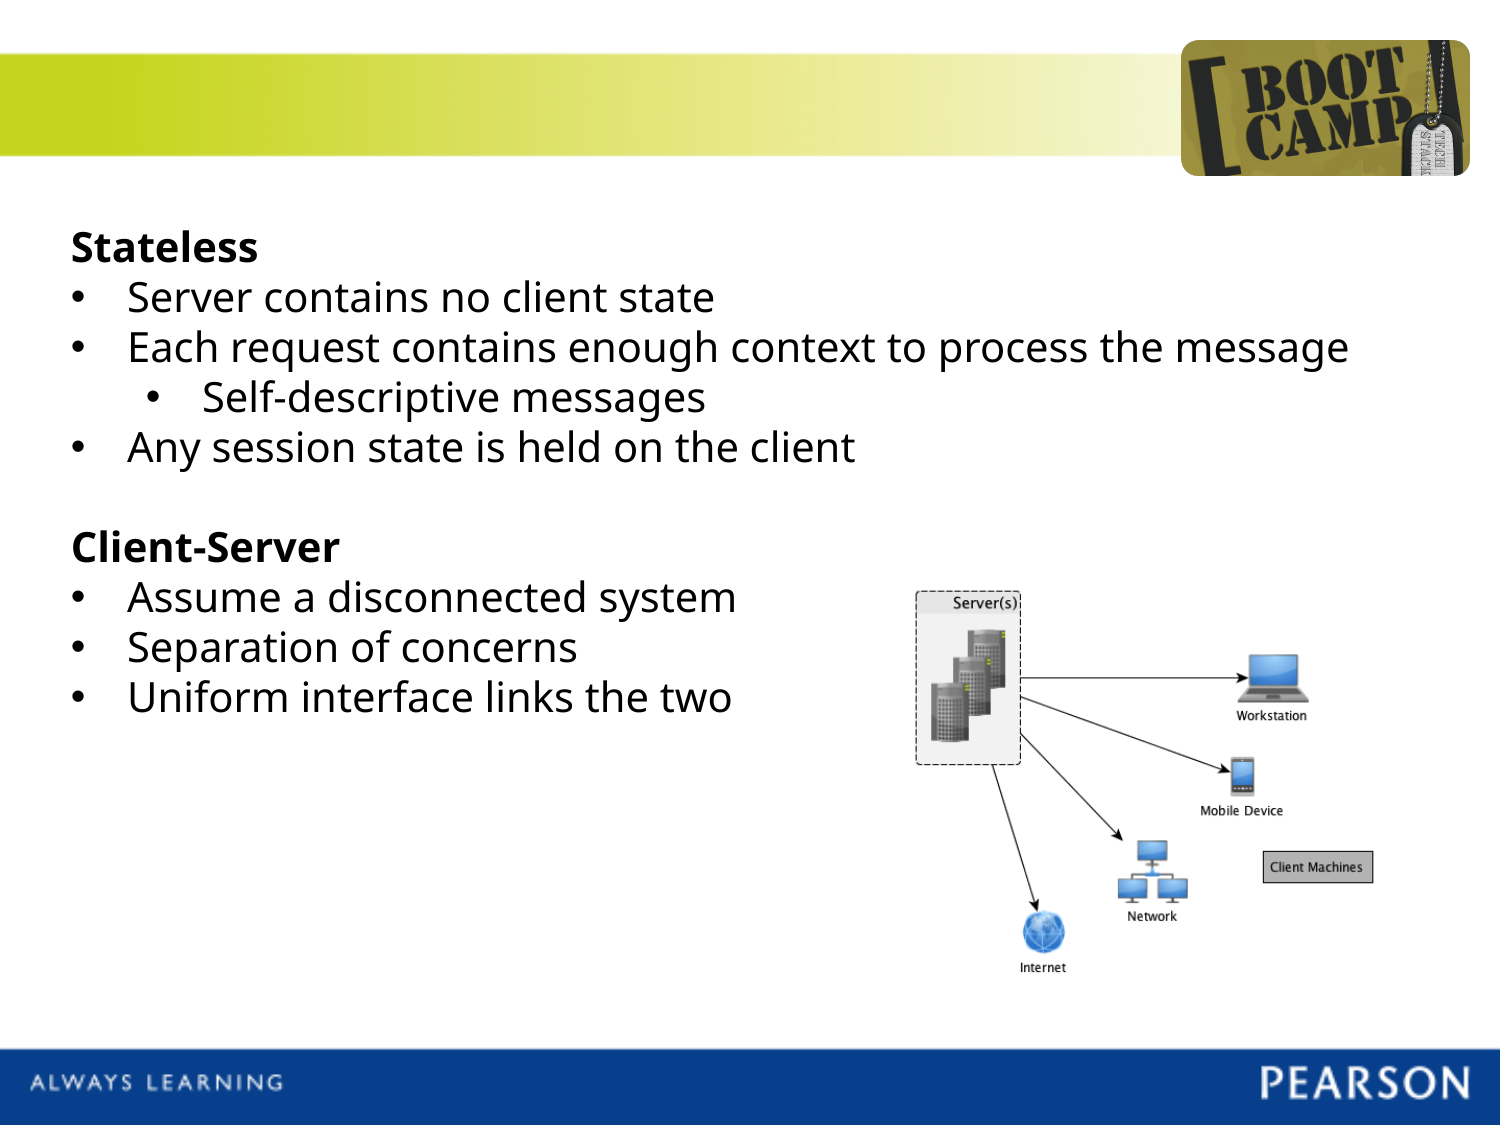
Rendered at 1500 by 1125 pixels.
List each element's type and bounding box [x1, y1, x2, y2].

picture [900, 575, 1390, 993]
text_box [0, 1, 1500, 1125]
